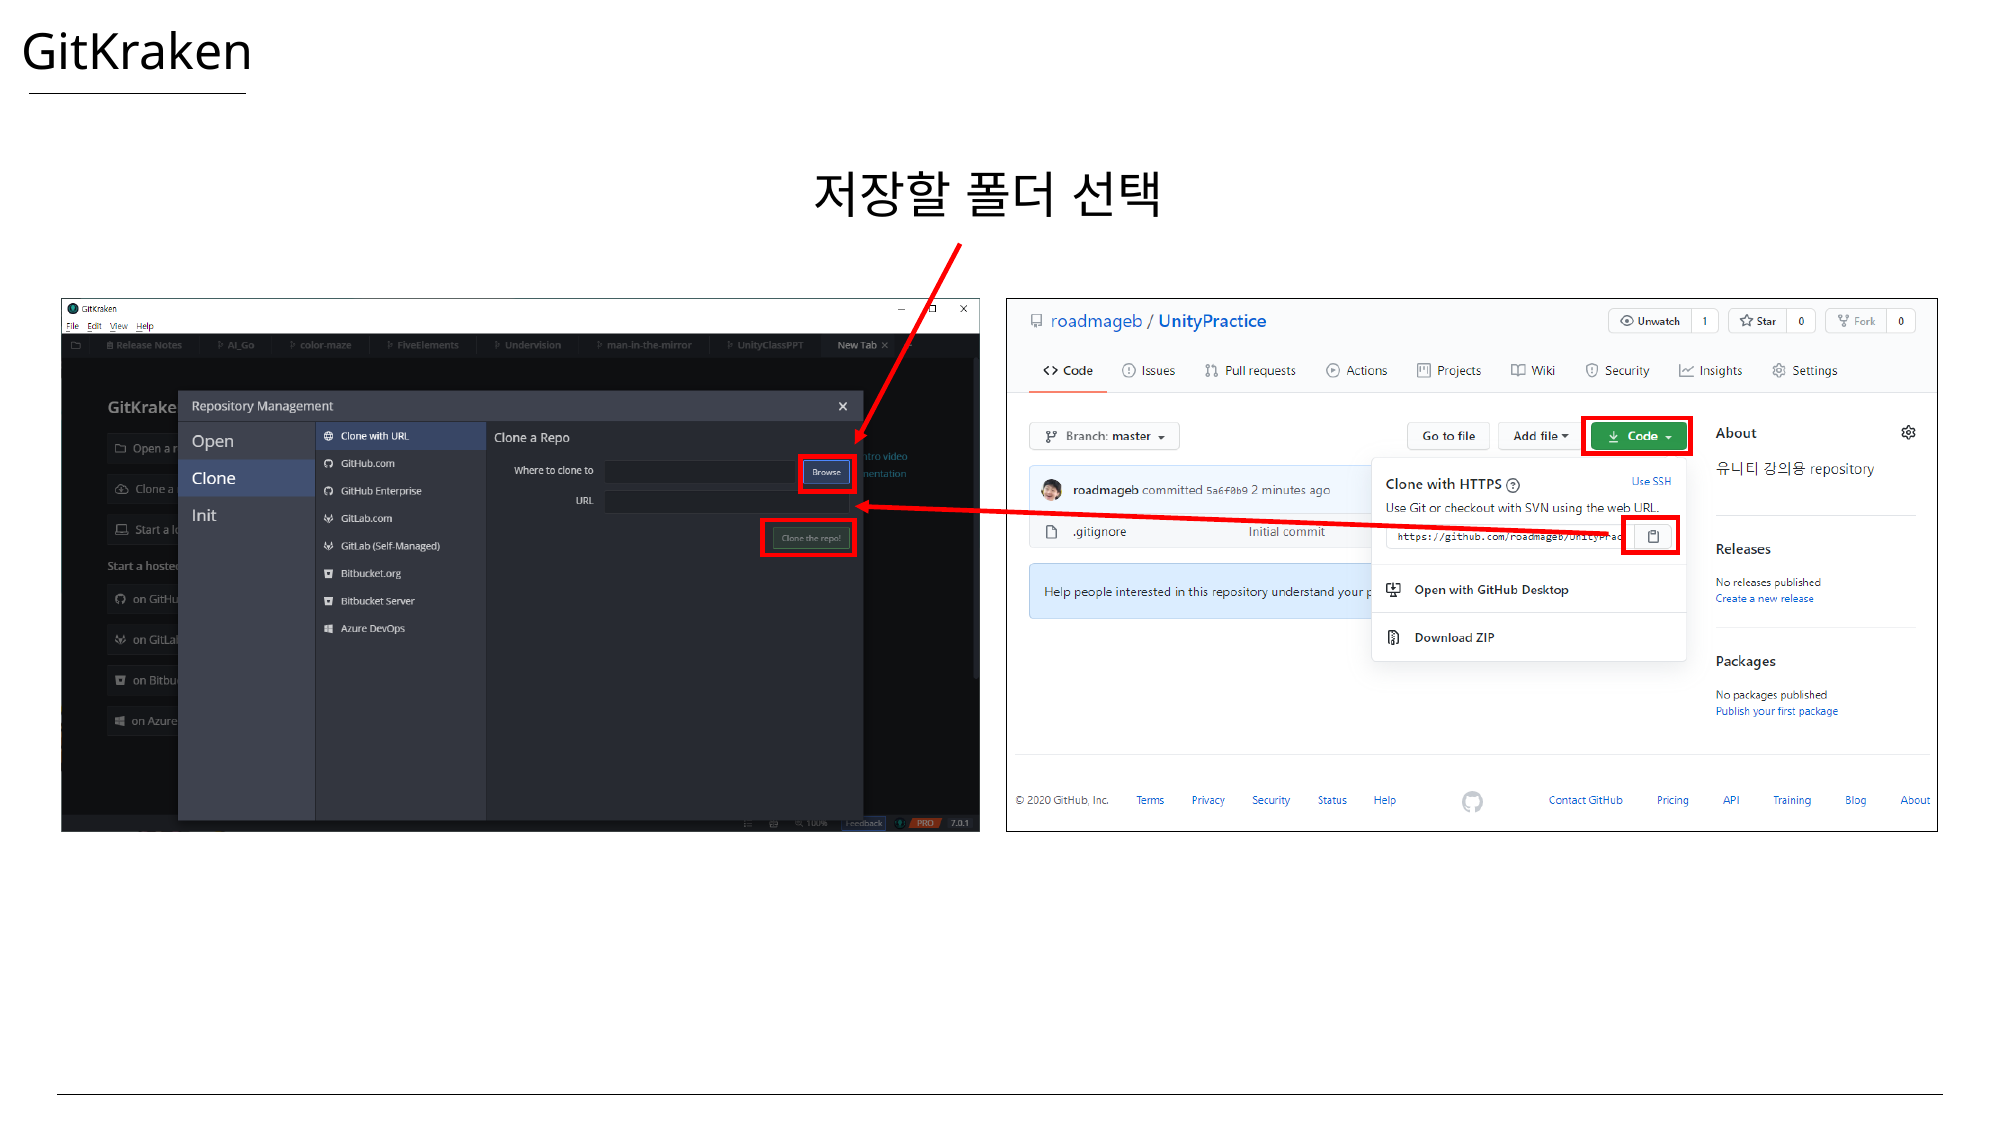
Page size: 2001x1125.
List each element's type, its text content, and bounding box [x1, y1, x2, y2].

text_box 저장할 폴더 선택 [799, 155, 1179, 231]
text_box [1006, 298, 1937, 832]
title GitKraken [4, 18, 271, 89]
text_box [854, 506, 1609, 534]
picture [61, 298, 980, 832]
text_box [854, 243, 961, 445]
